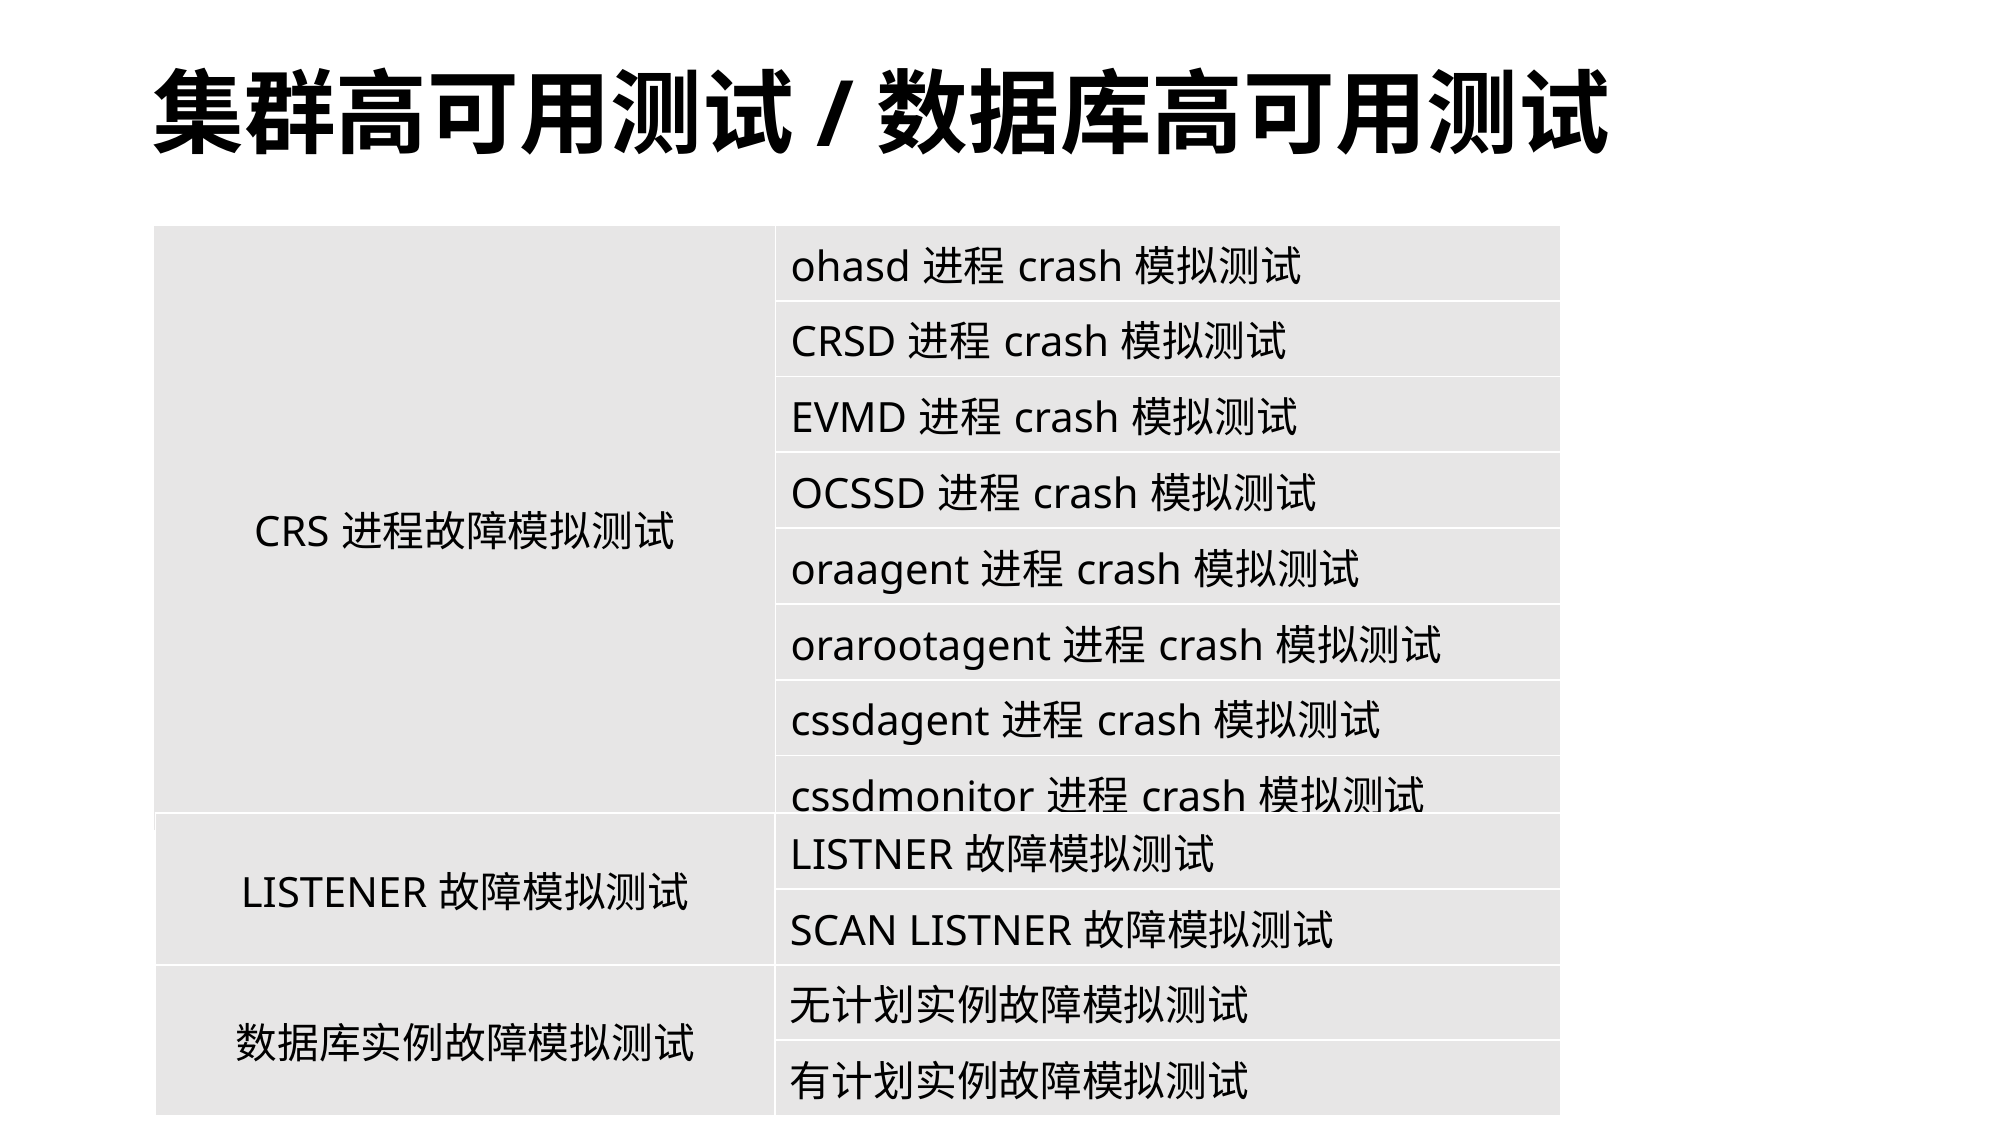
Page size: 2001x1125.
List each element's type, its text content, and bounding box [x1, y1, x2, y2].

table_header LISTENER故障模拟测试 [156, 814, 774, 964]
table_cell cssdmonitor进程crash模拟测试 [776, 756, 1560, 812]
table_cell cssdagent进程crash模拟测试 [776, 681, 1560, 755]
table_cell SCAN LISTNER故障模拟测试 [776, 890, 1560, 964]
table_cell orarootagent进程crash模拟测试 [776, 605, 1560, 679]
table_header ohasd进程crash模拟测试 [776, 226, 1560, 300]
table_header CRS进程故障模拟测试 [154, 226, 775, 812]
table_cell OCSSD进程crash模拟测试 [776, 453, 1560, 527]
table_cell 数据库实例故障模拟测试 [156, 966, 774, 1115]
title 集群高可用测试/数据库高可用测试 [137, 7, 1863, 225]
table_cell EVMD进程crash模拟测试 [776, 377, 1560, 451]
table_cell CRSD进程crash模拟测试 [776, 302, 1560, 376]
table_header LISTNER故障模拟测试 [776, 814, 1560, 888]
table_cell 有计划实例故障模拟测试 [776, 1041, 1560, 1115]
table_cell 无计划实例故障模拟测试 [776, 966, 1560, 1039]
table_cell oraagent进程crash模拟测试 [776, 529, 1560, 603]
